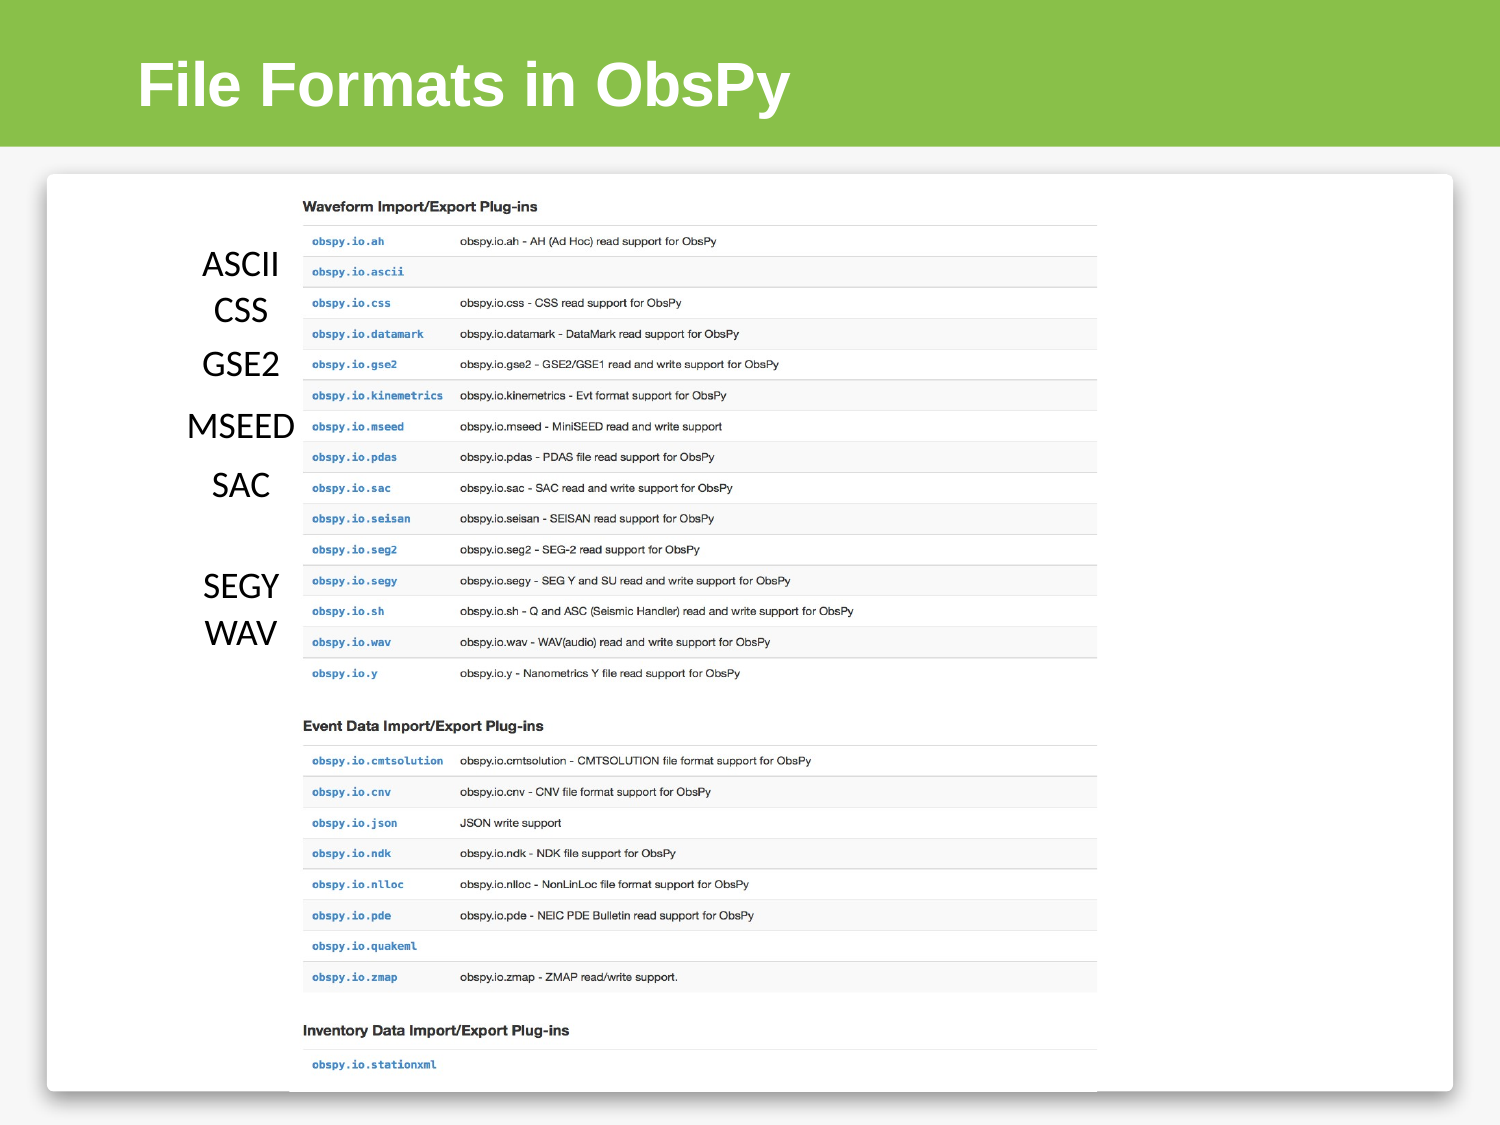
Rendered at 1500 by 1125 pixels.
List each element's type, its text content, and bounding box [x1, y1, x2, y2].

text_box GSE2 [187, 331, 296, 392]
text_box [24, 161, 1476, 1122]
text_box ASCII [187, 231, 296, 292]
text_box SEGY [188, 553, 295, 614]
text_box WAV [189, 600, 293, 661]
title File Formats in ObsPy [70, 43, 857, 120]
text_box MSEED [171, 393, 311, 454]
text_box [289, 184, 1098, 1092]
text_box [46, 174, 1454, 1092]
text_box SAC [197, 453, 286, 513]
text_box CSS [199, 277, 284, 338]
